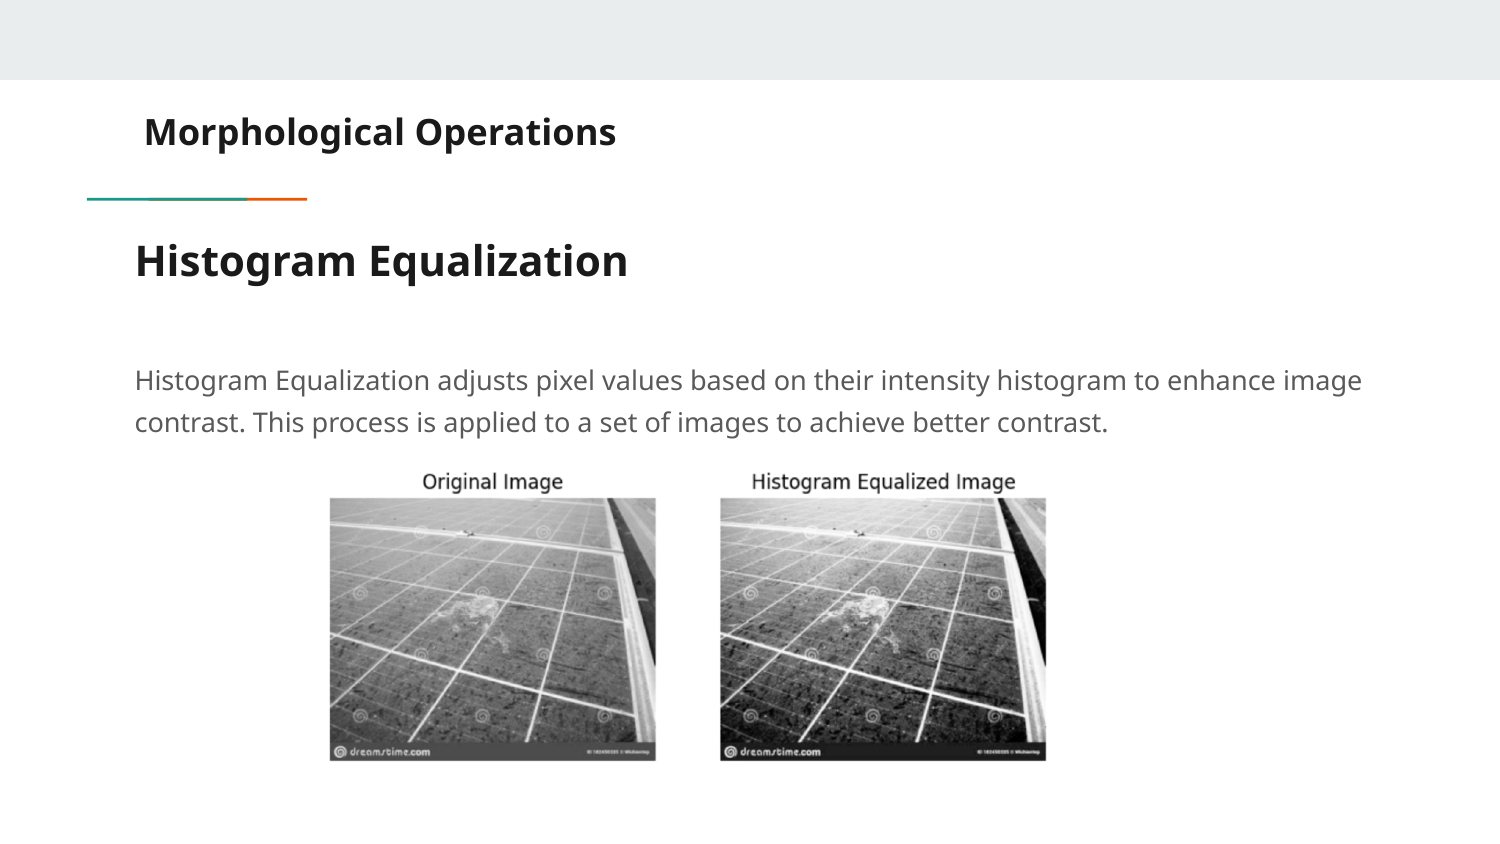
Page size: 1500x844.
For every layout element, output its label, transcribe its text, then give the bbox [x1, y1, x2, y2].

title Histogram Equalization [119, 216, 1381, 305]
picture [262, 454, 1238, 801]
title Morphological Operations [128, 91, 1390, 180]
list Histogram Equalization adjusts pixel values based on their intensity histogram to enhance image contrast. This process is applied to a set of images to achieve better contrast. [119, 341, 1381, 712]
